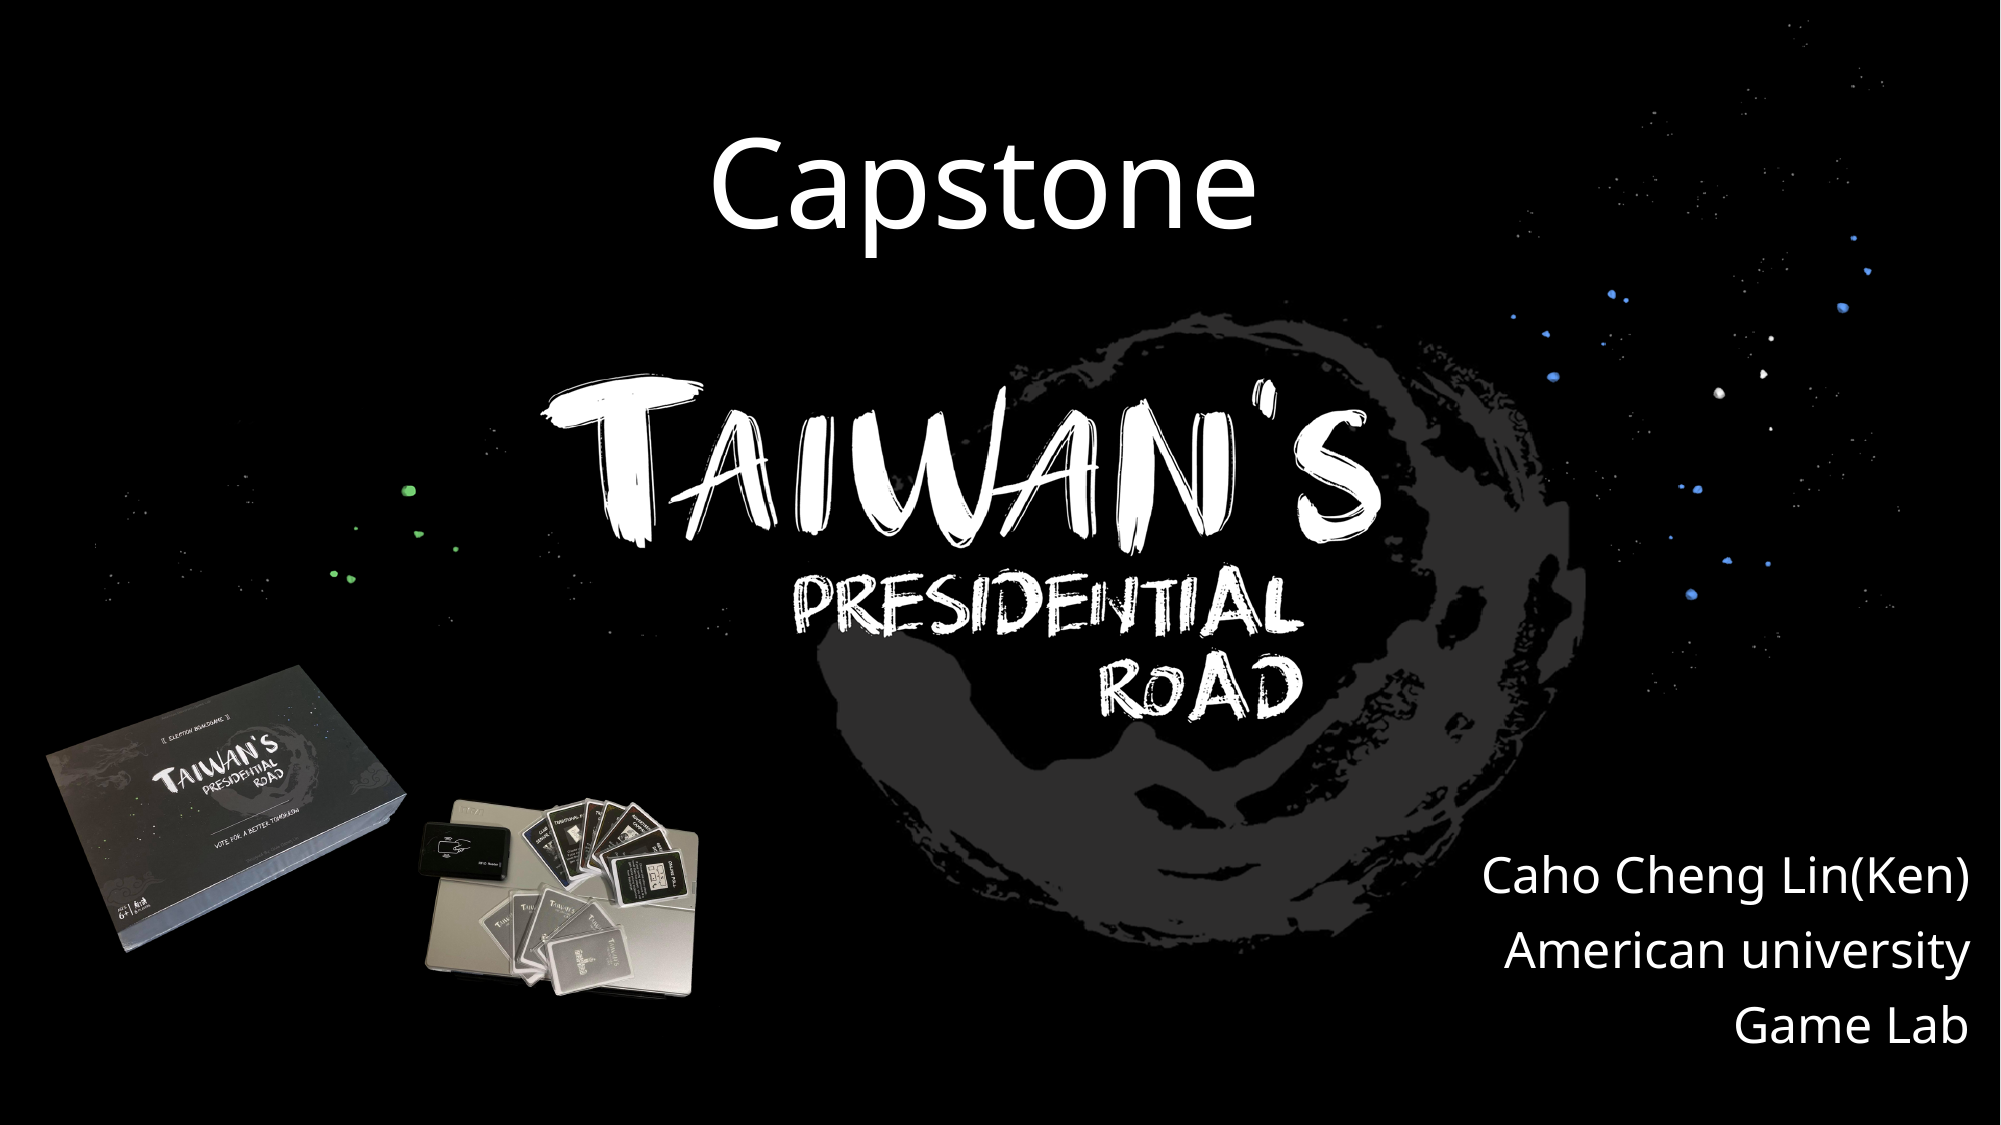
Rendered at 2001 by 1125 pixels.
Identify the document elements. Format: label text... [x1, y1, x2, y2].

picture [0, 0, 2001, 1125]
title Capstone [233, 28, 1734, 264]
subtitle Caho Cheng Lin(Ken) American university Game Lab [485, 842, 1986, 1115]
